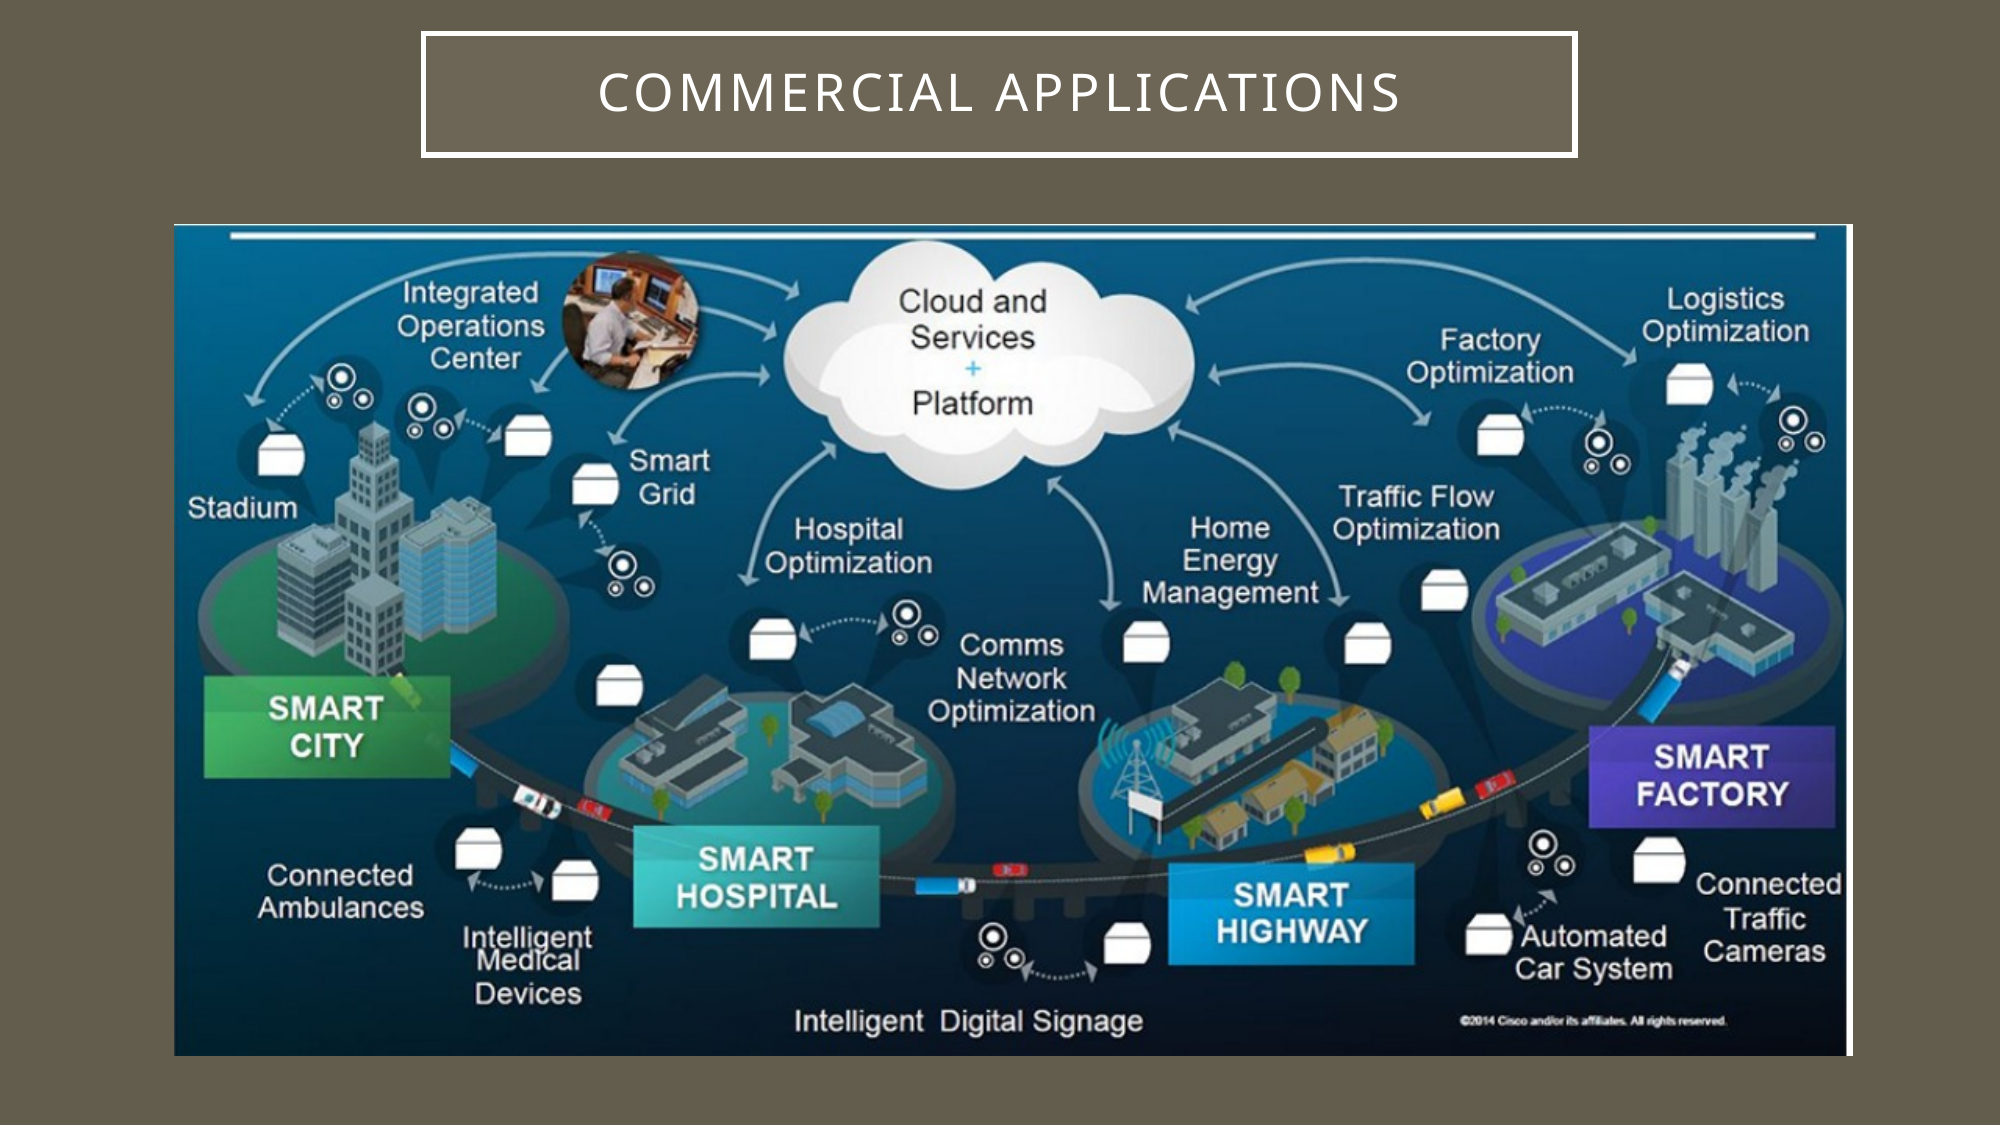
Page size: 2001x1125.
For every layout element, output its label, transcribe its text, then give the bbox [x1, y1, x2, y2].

picture [174, 224, 1853, 1056]
title Commercial applications [421, 31, 1578, 158]
